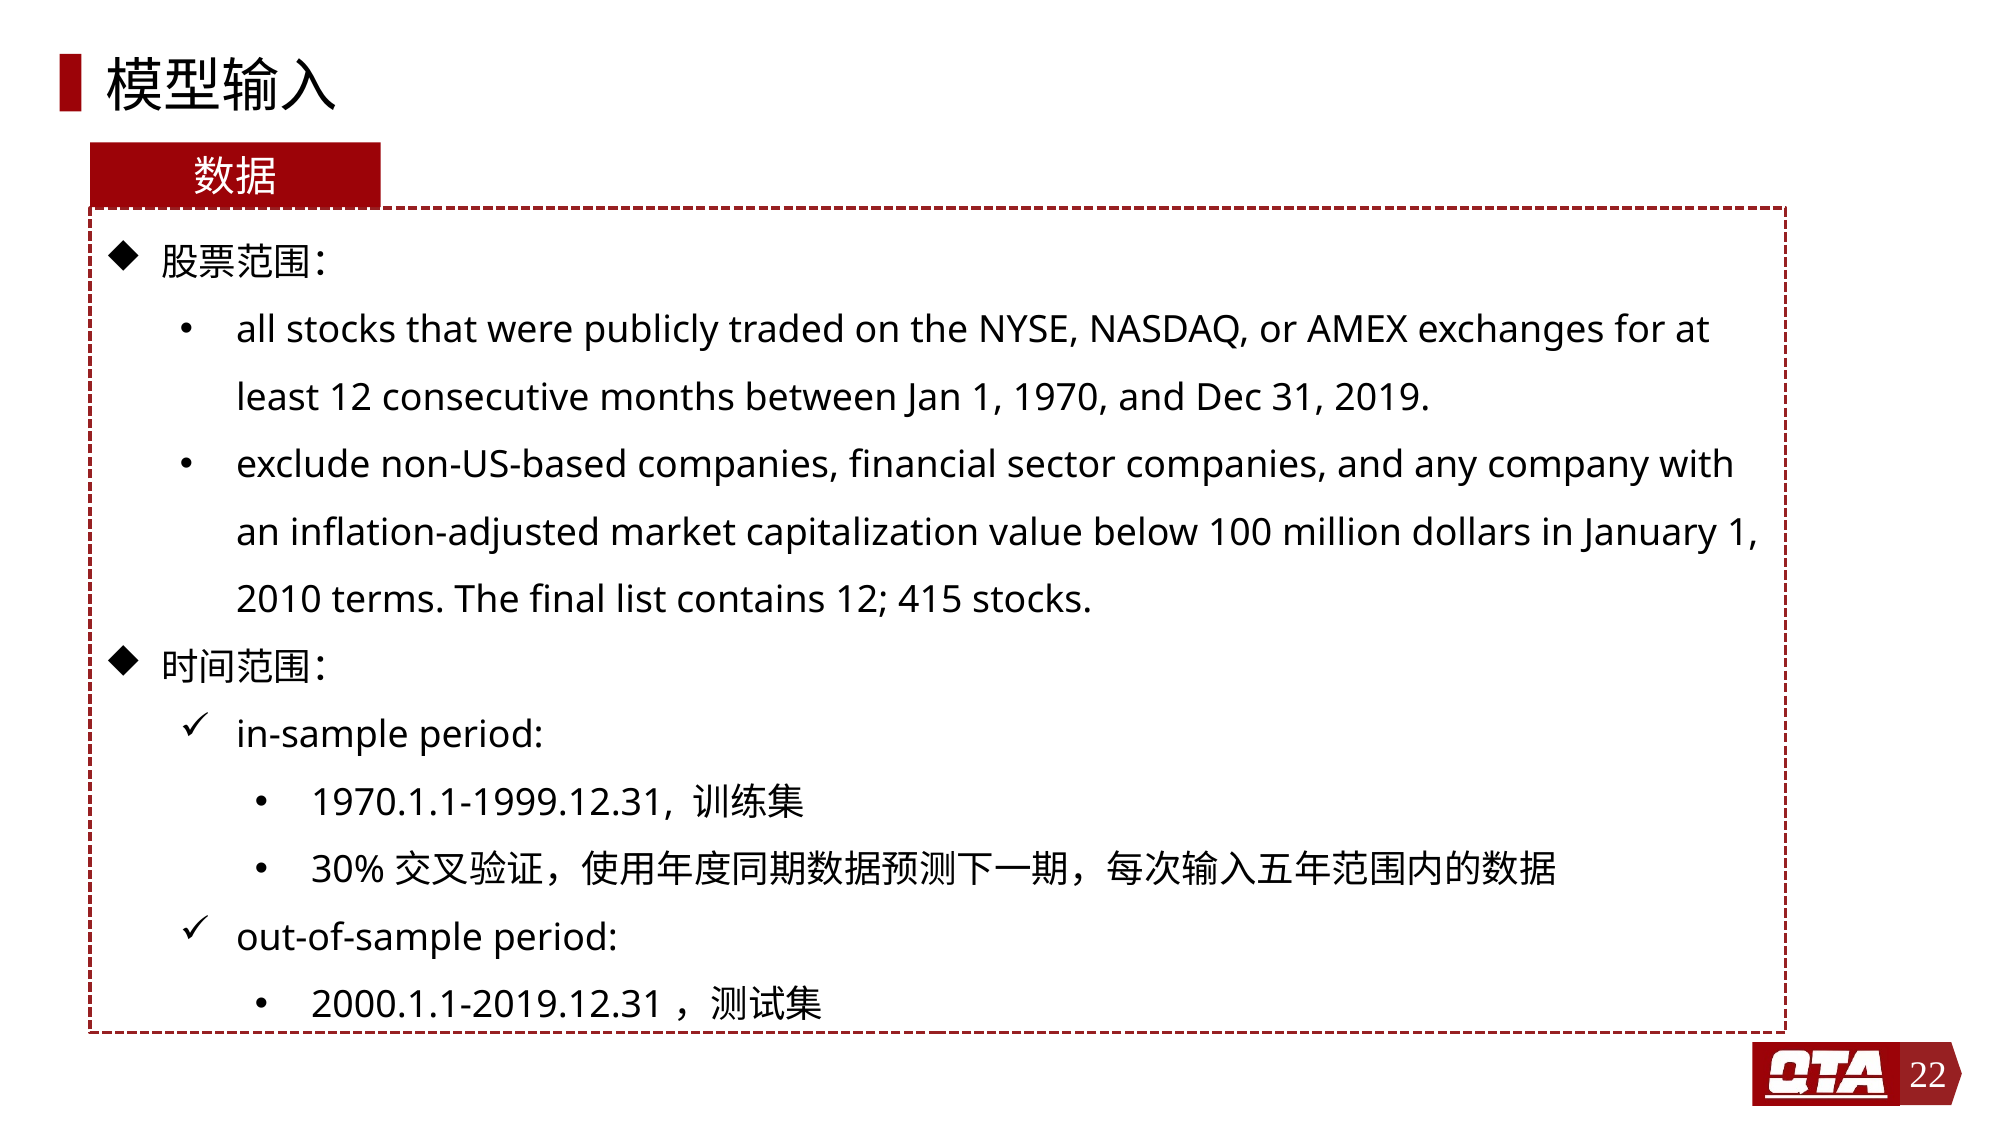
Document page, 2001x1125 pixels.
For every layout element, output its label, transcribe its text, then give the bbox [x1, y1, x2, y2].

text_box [90, 142, 1786, 1033]
title 模型输入 [90, 32, 1779, 142]
slide_number 22 [1511, 1042, 1962, 1103]
